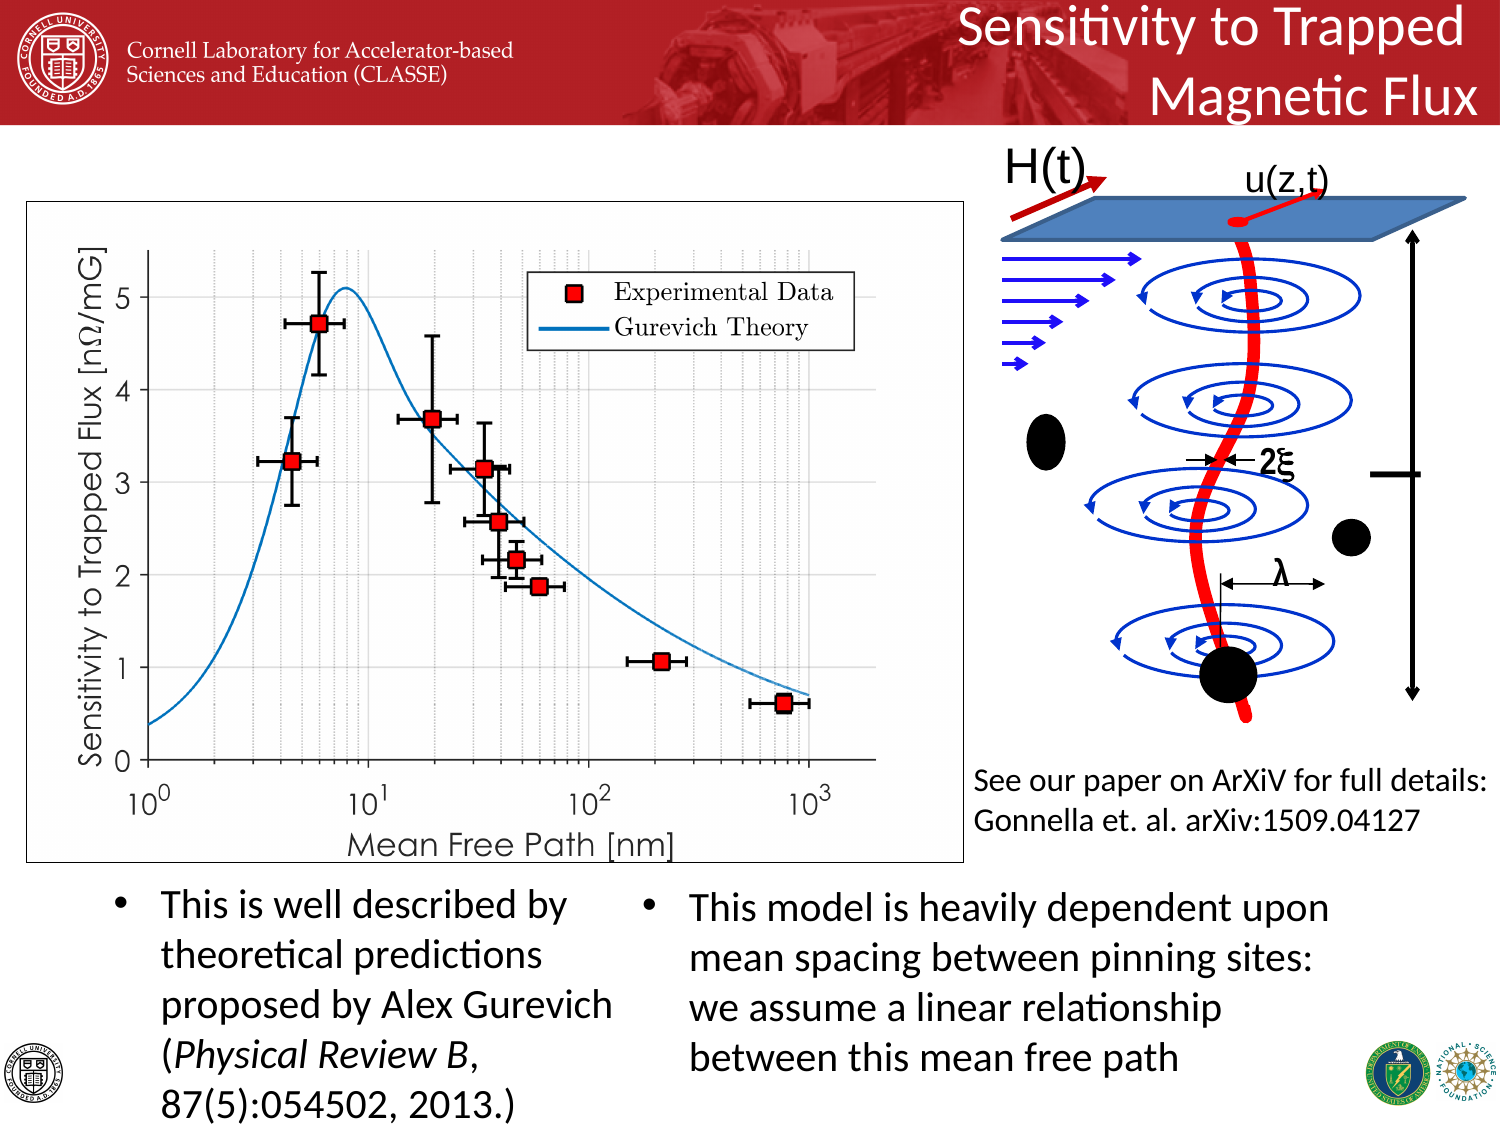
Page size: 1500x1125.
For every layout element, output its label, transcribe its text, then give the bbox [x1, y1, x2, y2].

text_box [1002, 125, 1466, 728]
text_box This model is heavily dependent upon mean spacing between pinning sites: we assume a linear relationship between this mean free path [627, 872, 1378, 1087]
picture [1494, 0, 1500, 144]
picture [0, 0, 268, 144]
title Sensitivity to Trapped Magnetic Flux [268, 0, 1494, 167]
picture [1368, 1040, 1431, 1106]
picture [4, 1043, 63, 1103]
text_box This is well described by theoretical predictions proposed by Alex Gurevich (Physical Review B, 87(5):054502, 2013.) [98, 872, 629, 1125]
picture [1436, 1042, 1496, 1101]
picture [26, 201, 965, 863]
text_box See our paper on ArXiV for full details: Gonnella et. al. arXiv:1509.04127 [959, 750, 1500, 886]
